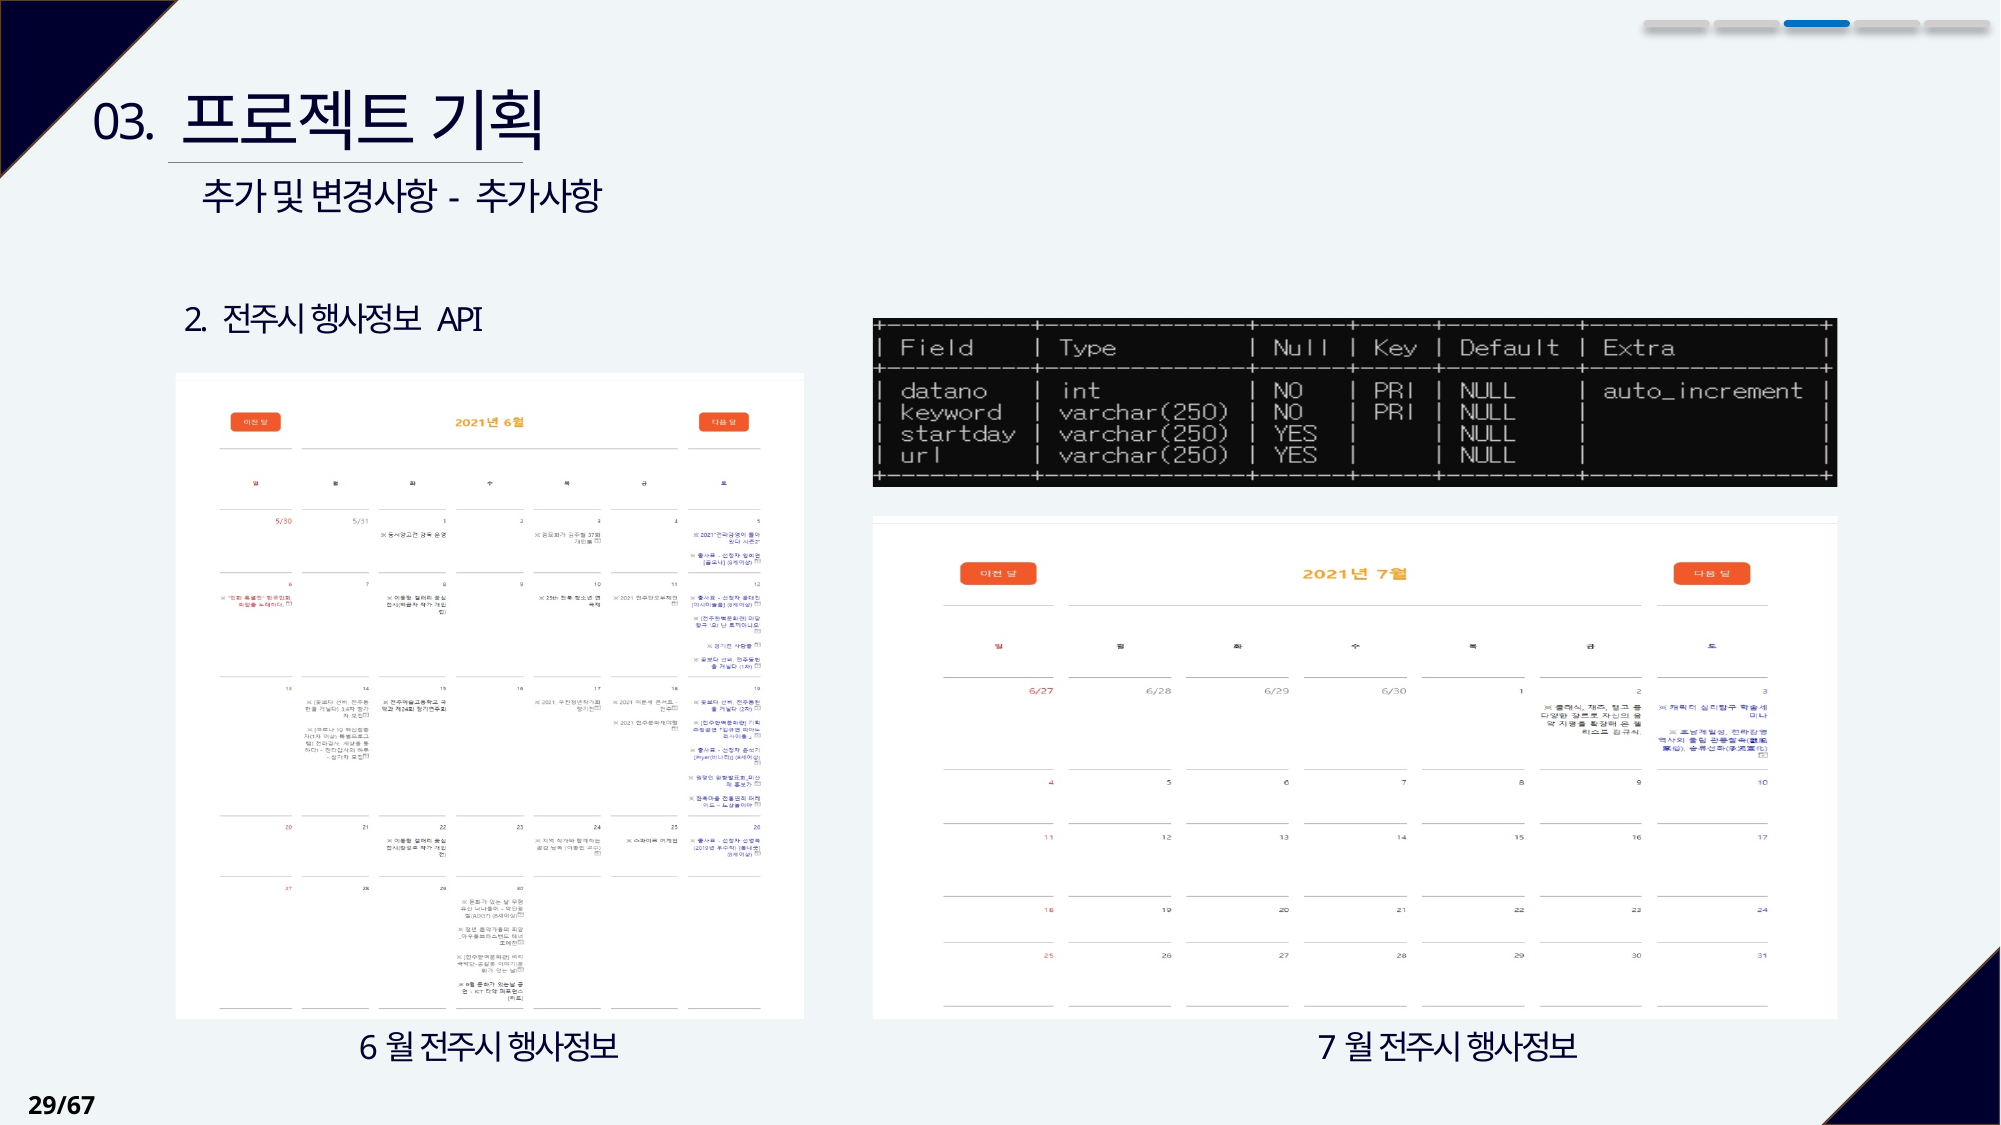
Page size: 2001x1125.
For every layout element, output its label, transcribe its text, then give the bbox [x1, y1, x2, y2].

picture [872, 318, 1838, 487]
text_box 2. 전주시 행사정보 API [168, 290, 499, 346]
text_box 7월 전주시 행사정보 [1302, 1020, 1595, 1074]
picture [872, 516, 1838, 1020]
text_box 프로젝트 기획 [165, 71, 564, 167]
text_box 03. [78, 81, 172, 157]
picture [175, 373, 804, 1020]
text_box 6월 전주시 행사정보 [344, 1020, 636, 1074]
text_box 추가 및 변경사항- 추가사항 [186, 165, 620, 225]
